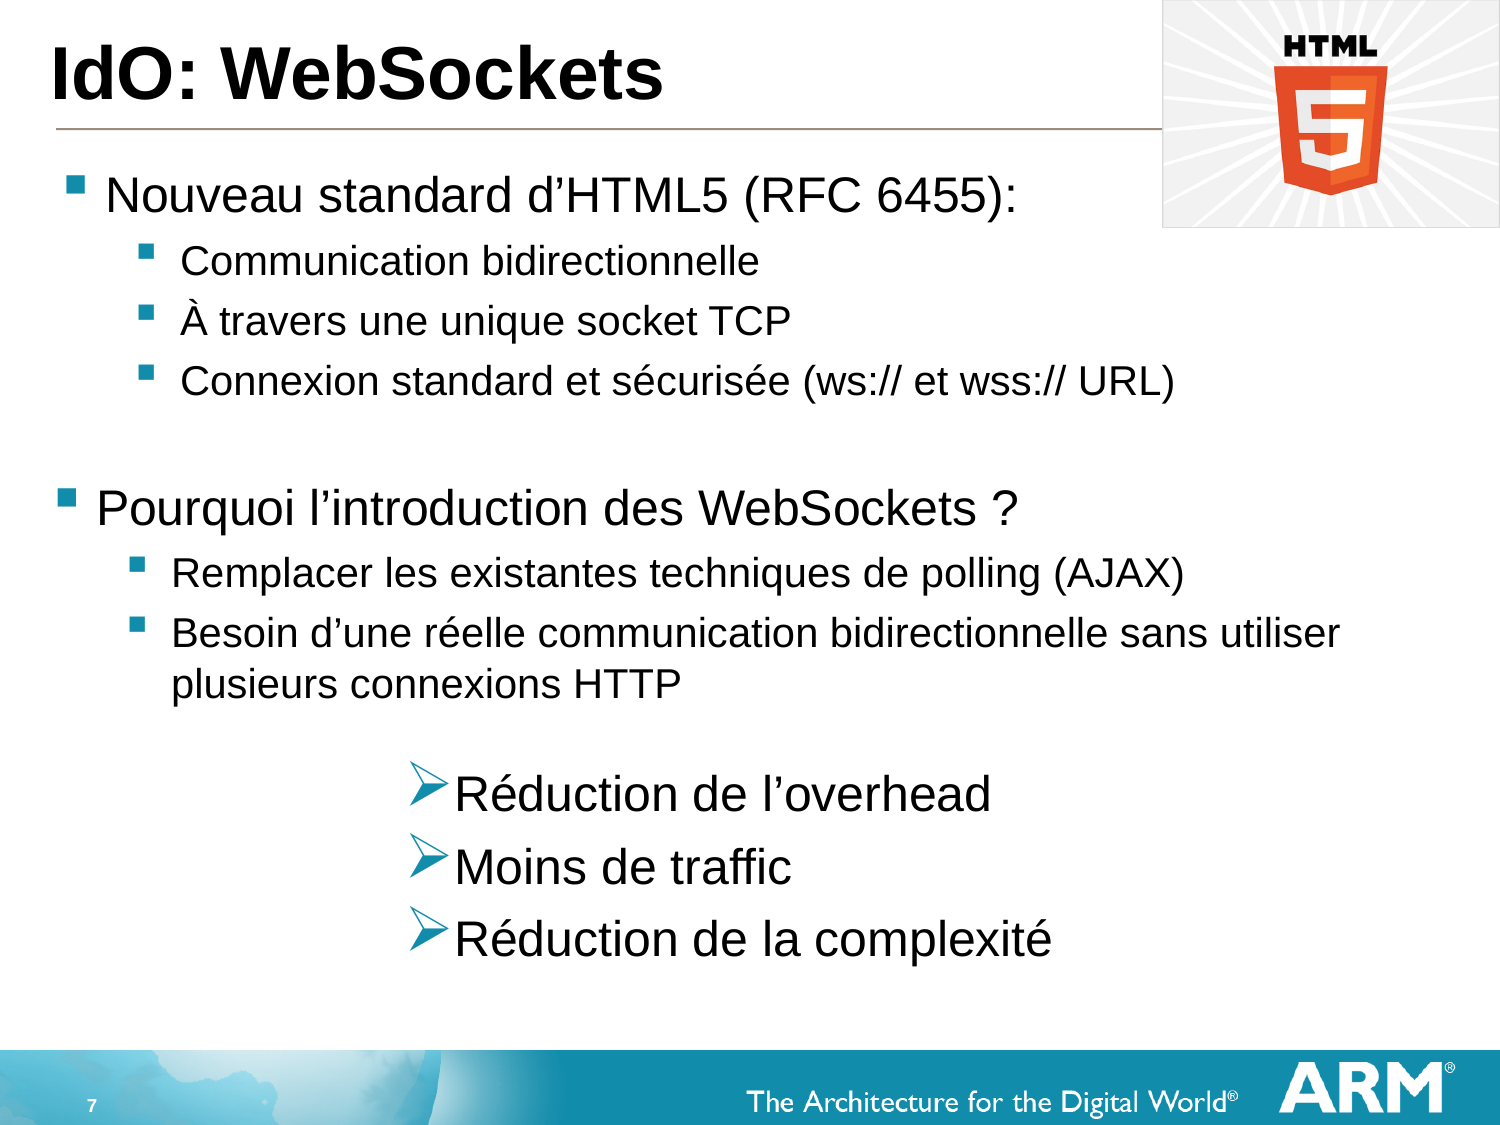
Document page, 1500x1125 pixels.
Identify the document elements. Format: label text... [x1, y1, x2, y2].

picture [0, 780, 1500, 1125]
text_box Réduction de l’overhead Moins de traffic Réduction de la complexité [389, 754, 1073, 1031]
text_box Pourquoi l’introduction des WebSockets ? Remplacer les existantes techniques de polling (AJAX) Besoin d’une réelle communication bidirectionnelle sans utiliser plusieurs connexions HTTP [37, 468, 1478, 745]
picture [1162, 0, 1500, 228]
list Nouveau standard d’HTML5 (RFC 6455): Communication bidirectionnelle À travers une unique socket TCP Connexion standard et sécurisée (ws:// et wss:// URL) [46, 155, 1487, 442]
title IdO: WebSockets [35, 1, 1159, 139]
